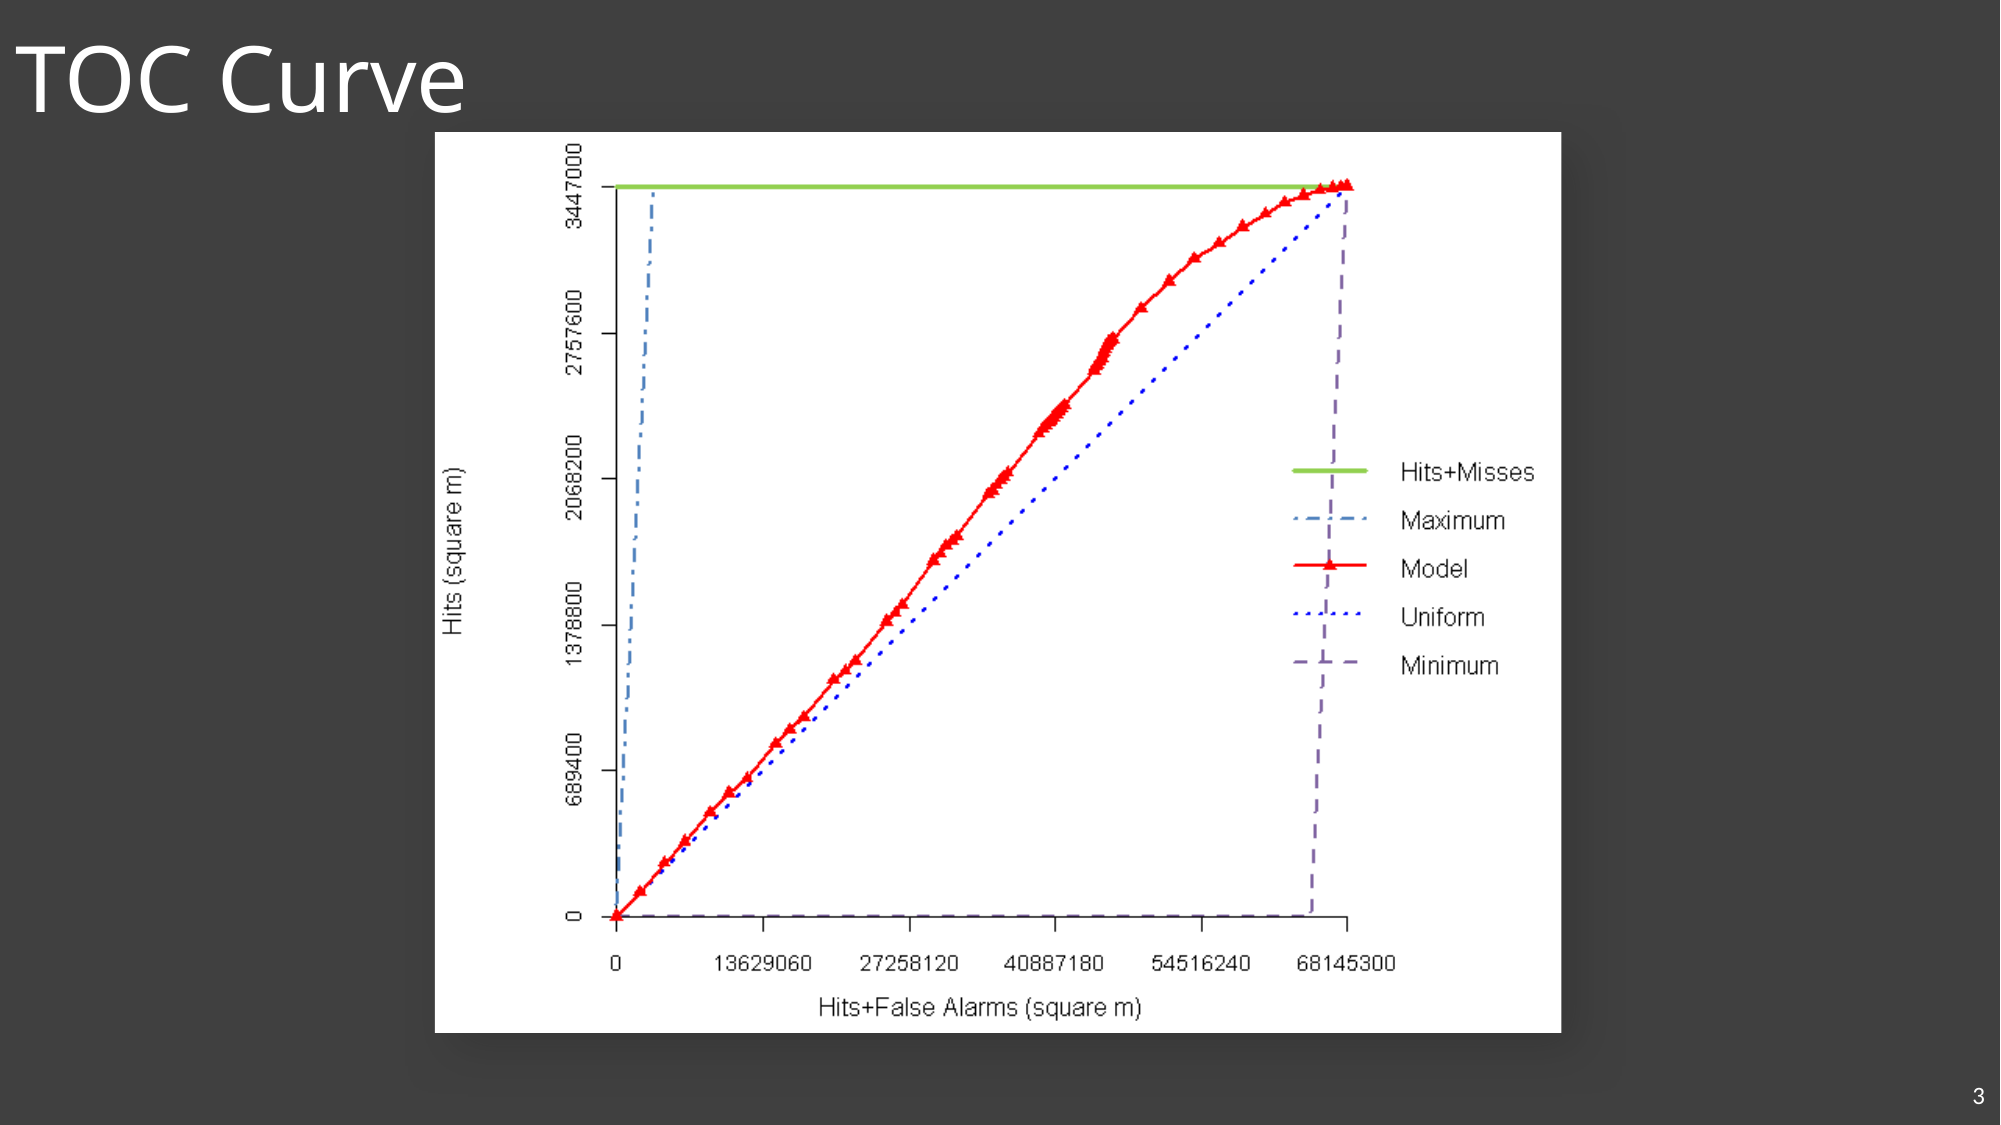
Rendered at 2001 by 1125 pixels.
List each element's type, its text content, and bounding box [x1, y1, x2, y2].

picture [434, 132, 1562, 1033]
slide_number 3 [1550, 1064, 2000, 1125]
title TOC Curve [0, 0, 1725, 166]
